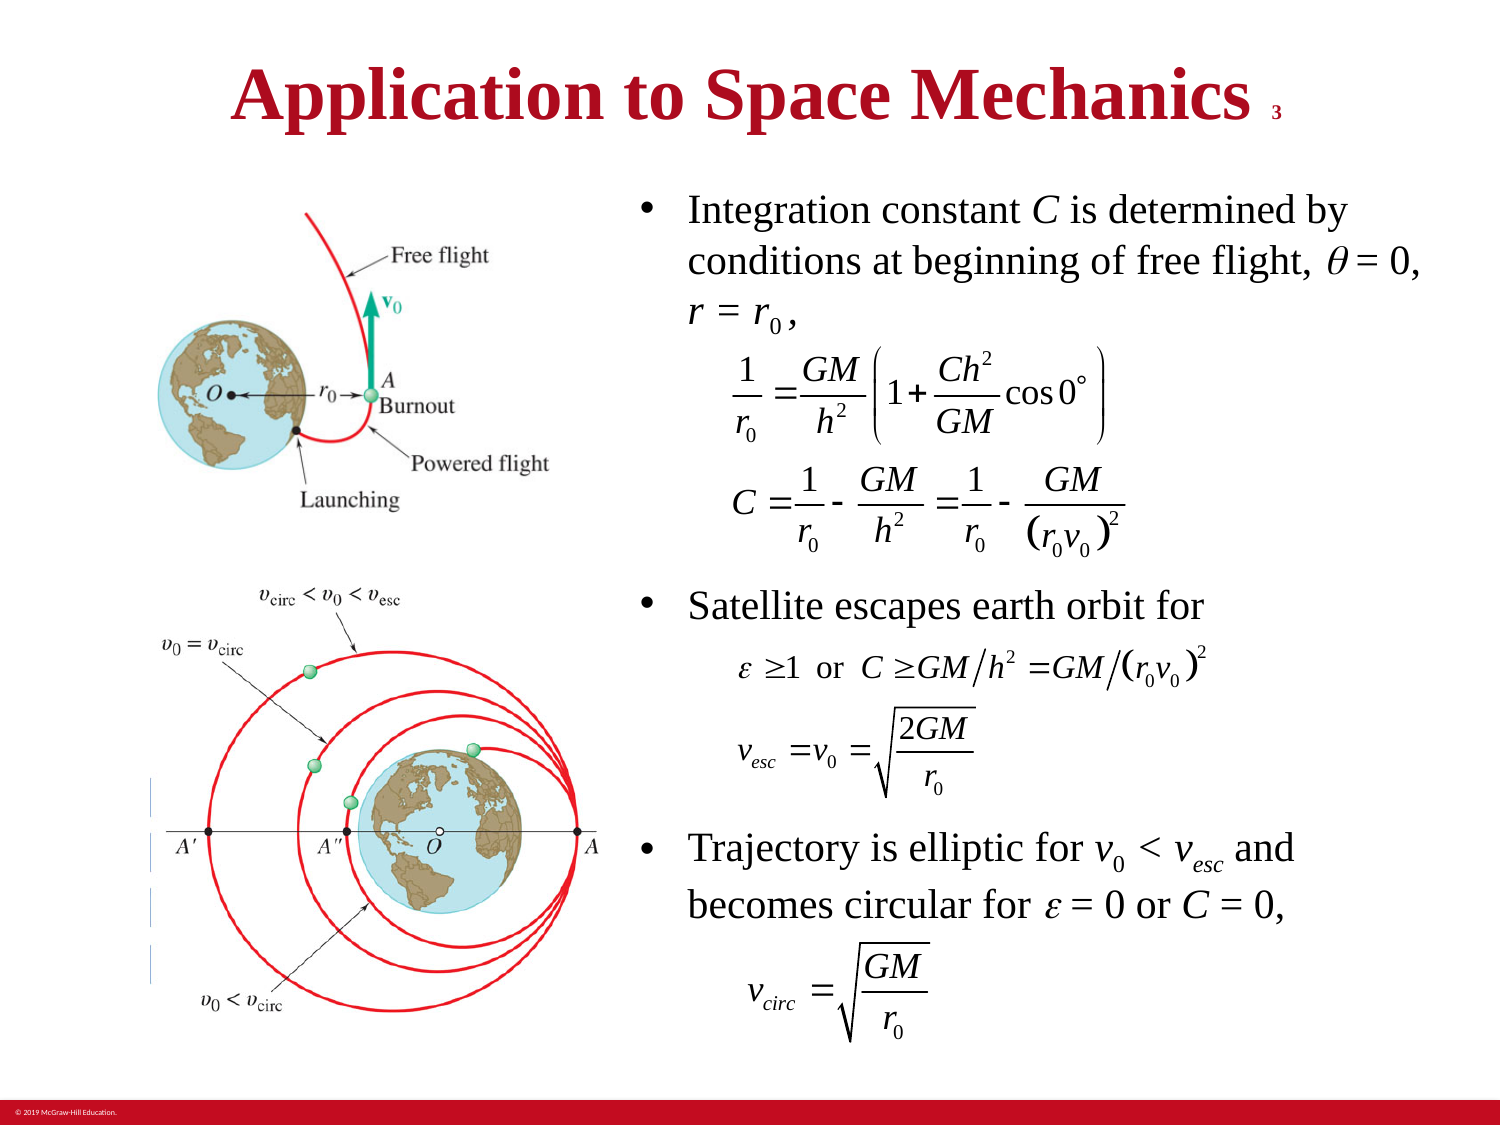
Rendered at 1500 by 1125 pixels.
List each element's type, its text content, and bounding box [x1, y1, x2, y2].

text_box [741, 933, 938, 1051]
list Satellite escapes earth orbit for [624, 570, 1425, 650]
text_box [732, 637, 1213, 805]
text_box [726, 337, 1188, 570]
picture [157, 212, 551, 513]
title Application to Space Mechanics 3 [87, 37, 1425, 143]
picture [149, 587, 599, 1013]
list Trajectory is elliptic for v0 < vesc and becomes circular for e = 0 or C = 0, [624, 812, 1425, 925]
list Integration constant C is determined by conditions at beginning of free flight, q = 0, r = r0 , [624, 174, 1438, 339]
